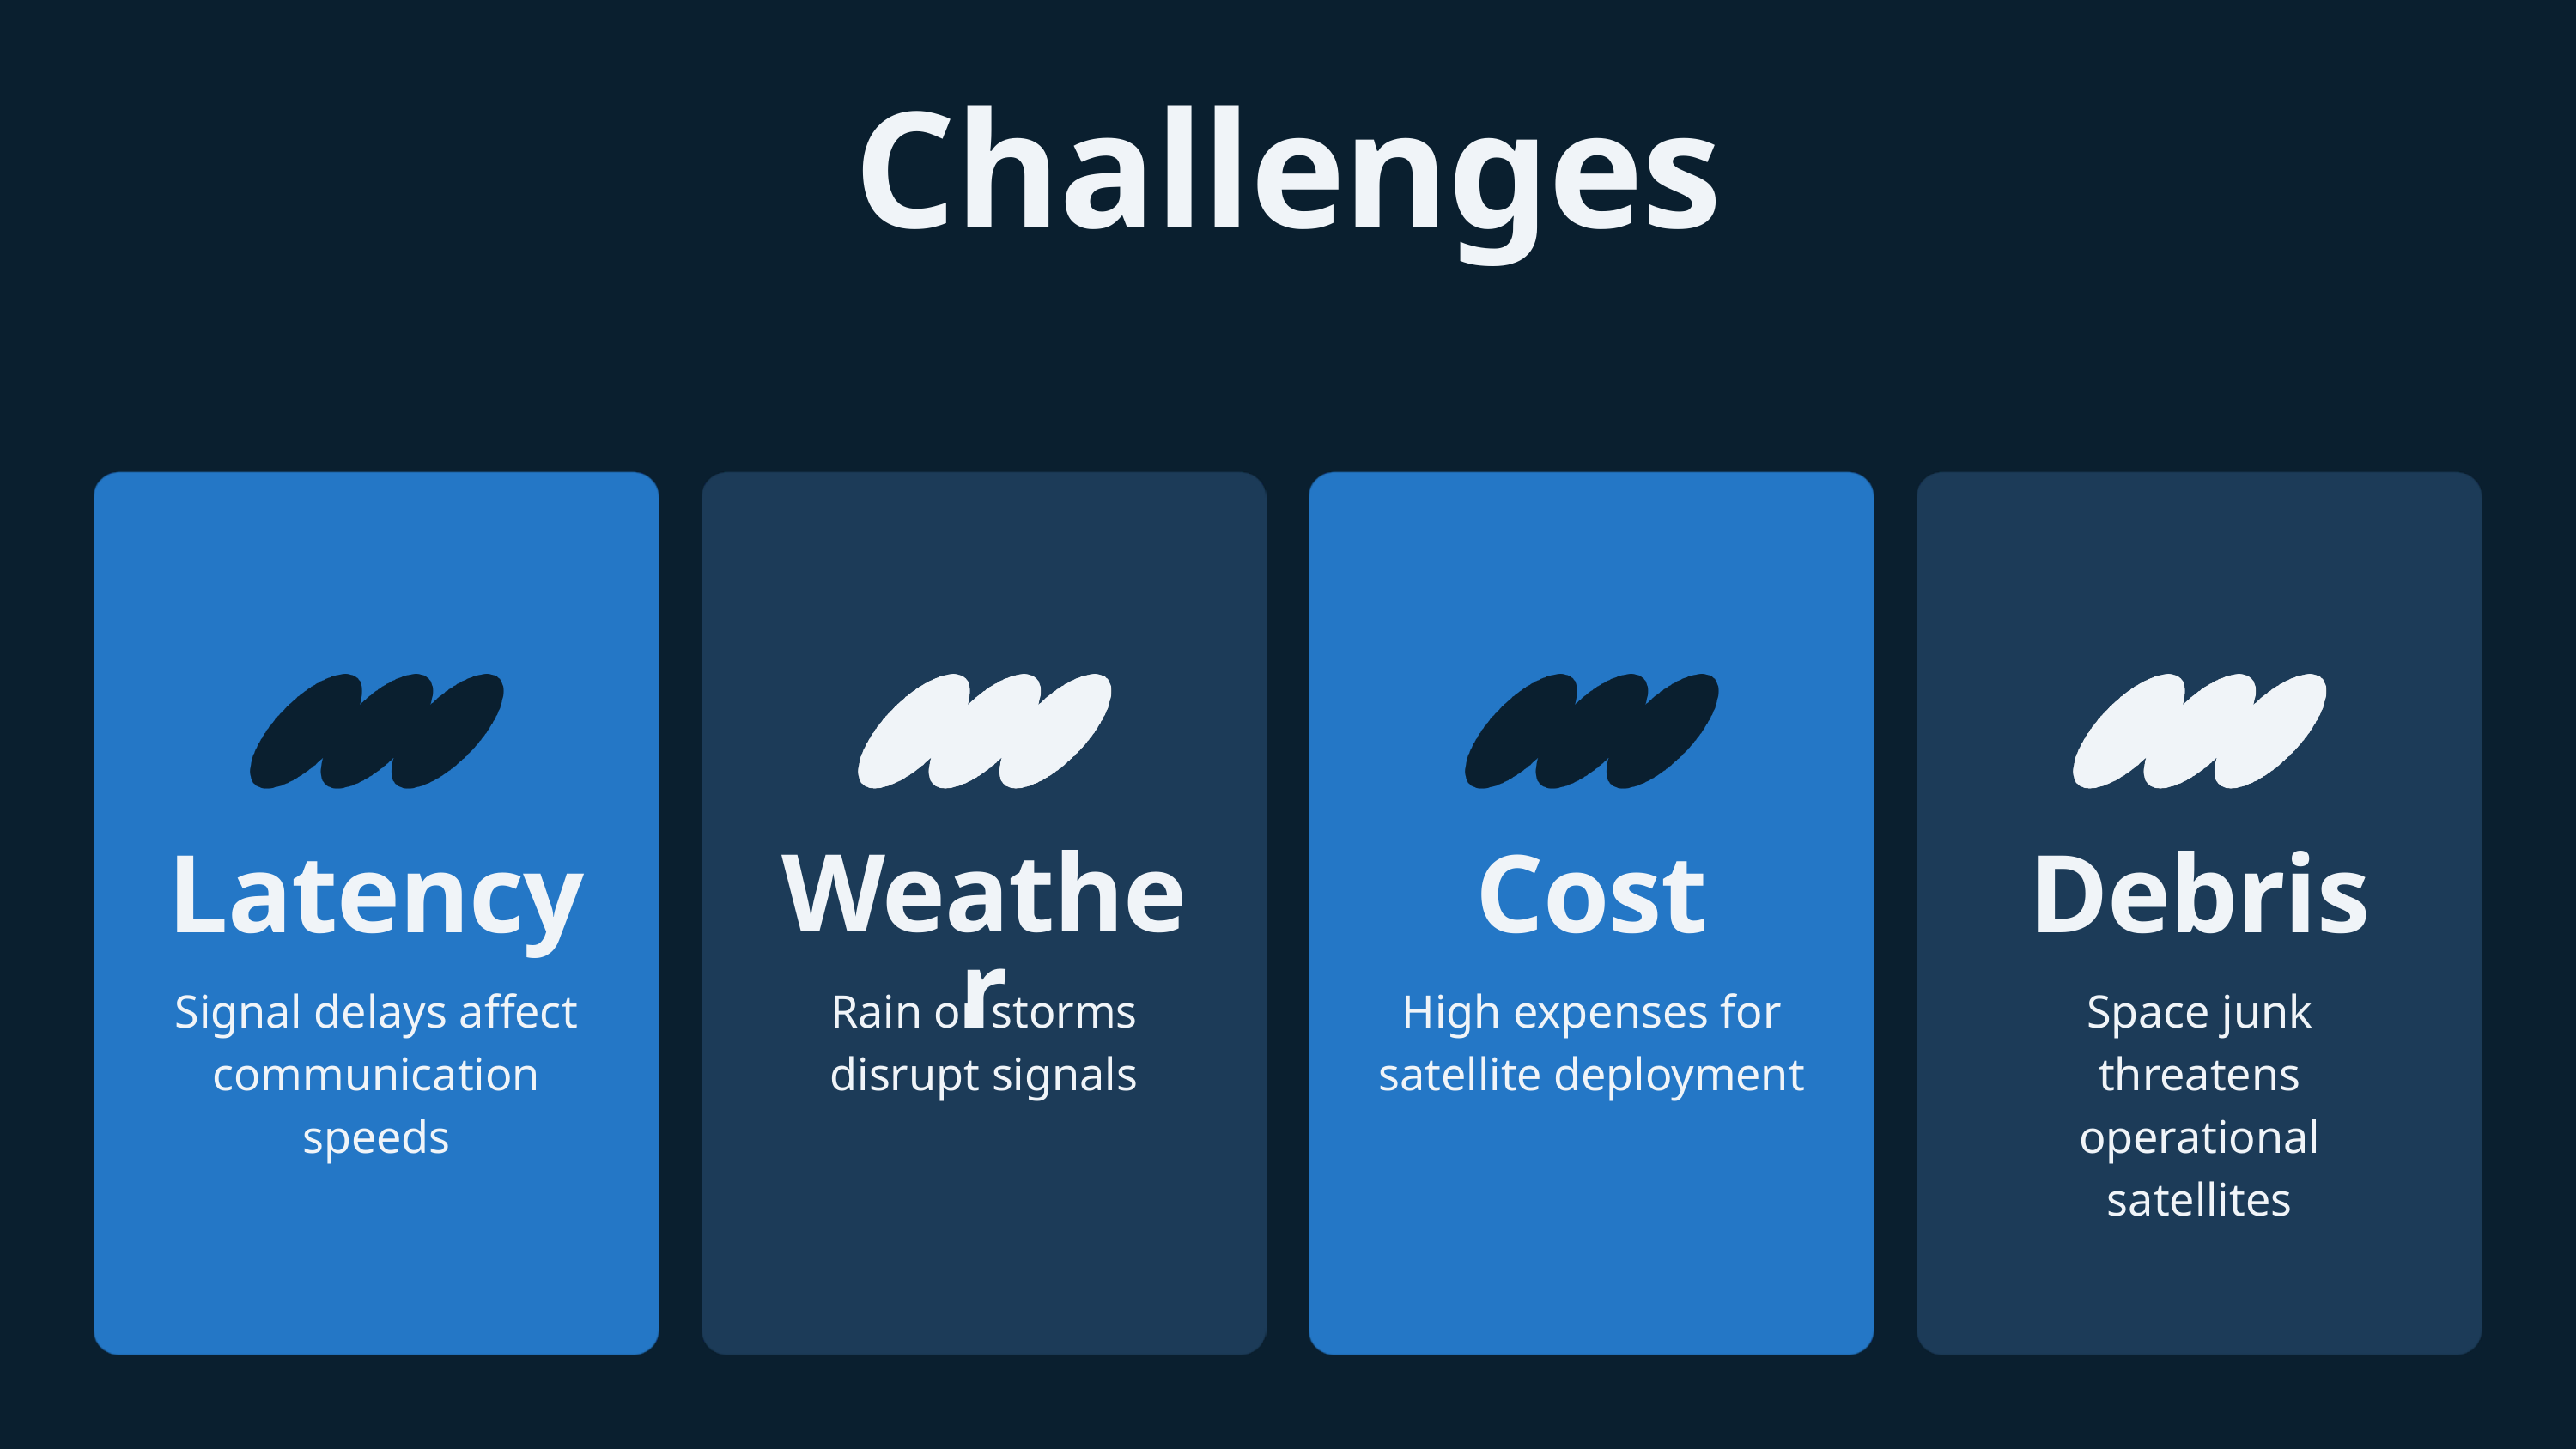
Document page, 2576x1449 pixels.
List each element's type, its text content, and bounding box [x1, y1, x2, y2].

text_box [1917, 467, 2482, 1355]
text_box Challenges [94, 115, 2482, 261]
text_box Signal delays affect communication speeds [162, 974, 590, 1162]
text_box [1457, 667, 1727, 795]
text_box Rain or storms disrupt signals [770, 974, 1198, 1100]
text_box [702, 467, 1267, 1355]
text_box Cost [1378, 857, 1806, 955]
text_box Weather [770, 857, 1198, 974]
text_box Debris [1986, 857, 2413, 955]
text_box Latency [122, 857, 630, 955]
text_box Space junk threatens operational satellites [1986, 974, 2413, 1225]
text_box [1309, 467, 1874, 1355]
text_box [94, 467, 659, 1355]
text_box [242, 667, 511, 795]
text_box [2065, 667, 2334, 795]
text_box High expenses for satellite deployment [1378, 974, 1806, 1100]
text_box [850, 667, 1119, 795]
